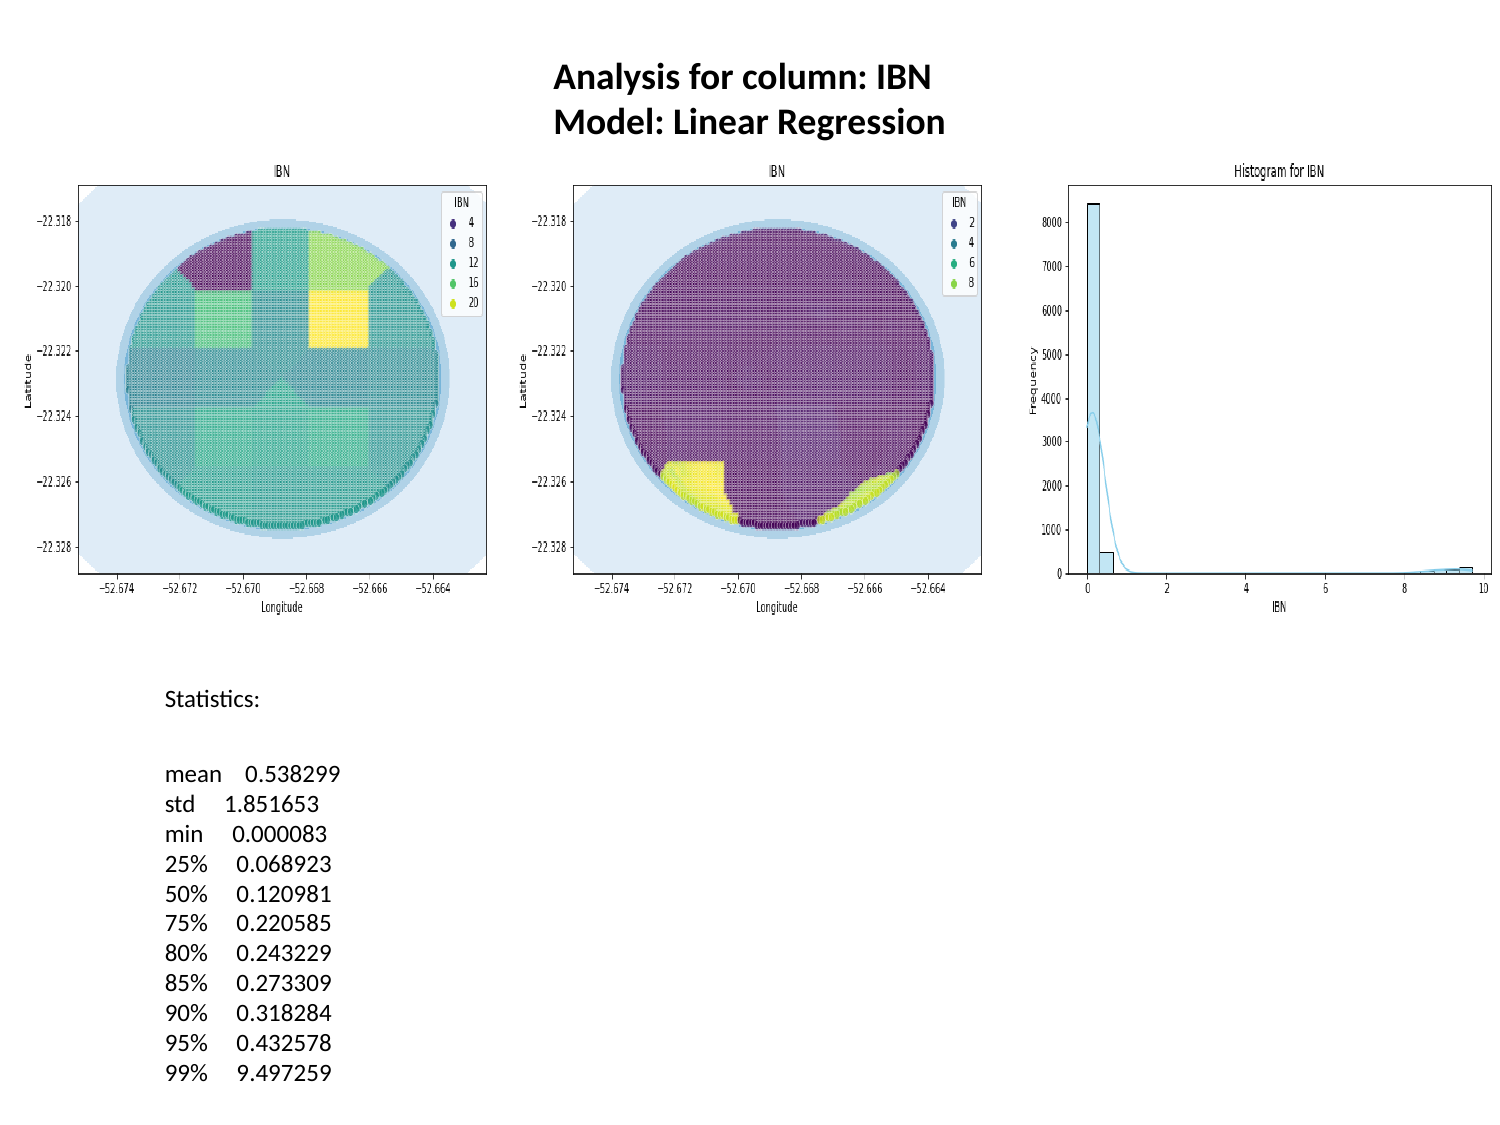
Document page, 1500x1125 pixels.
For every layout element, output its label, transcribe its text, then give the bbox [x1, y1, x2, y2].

picture [509, 149, 991, 631]
text_box Statistics: mean 0.538299 std 1.851653 min 0.000083 25% 0.068923 50% 0.120981 75% 0.220585 80% 0.243229 85% 0.273309 90% 0.318284 95% 0.432578 99% 9.497259 [149, 674, 1500, 1094]
picture [14, 149, 496, 631]
text_box Analysis for column: IBN Model: Linear Regression [538, 0, 962, 148]
picture [1019, 149, 1500, 631]
